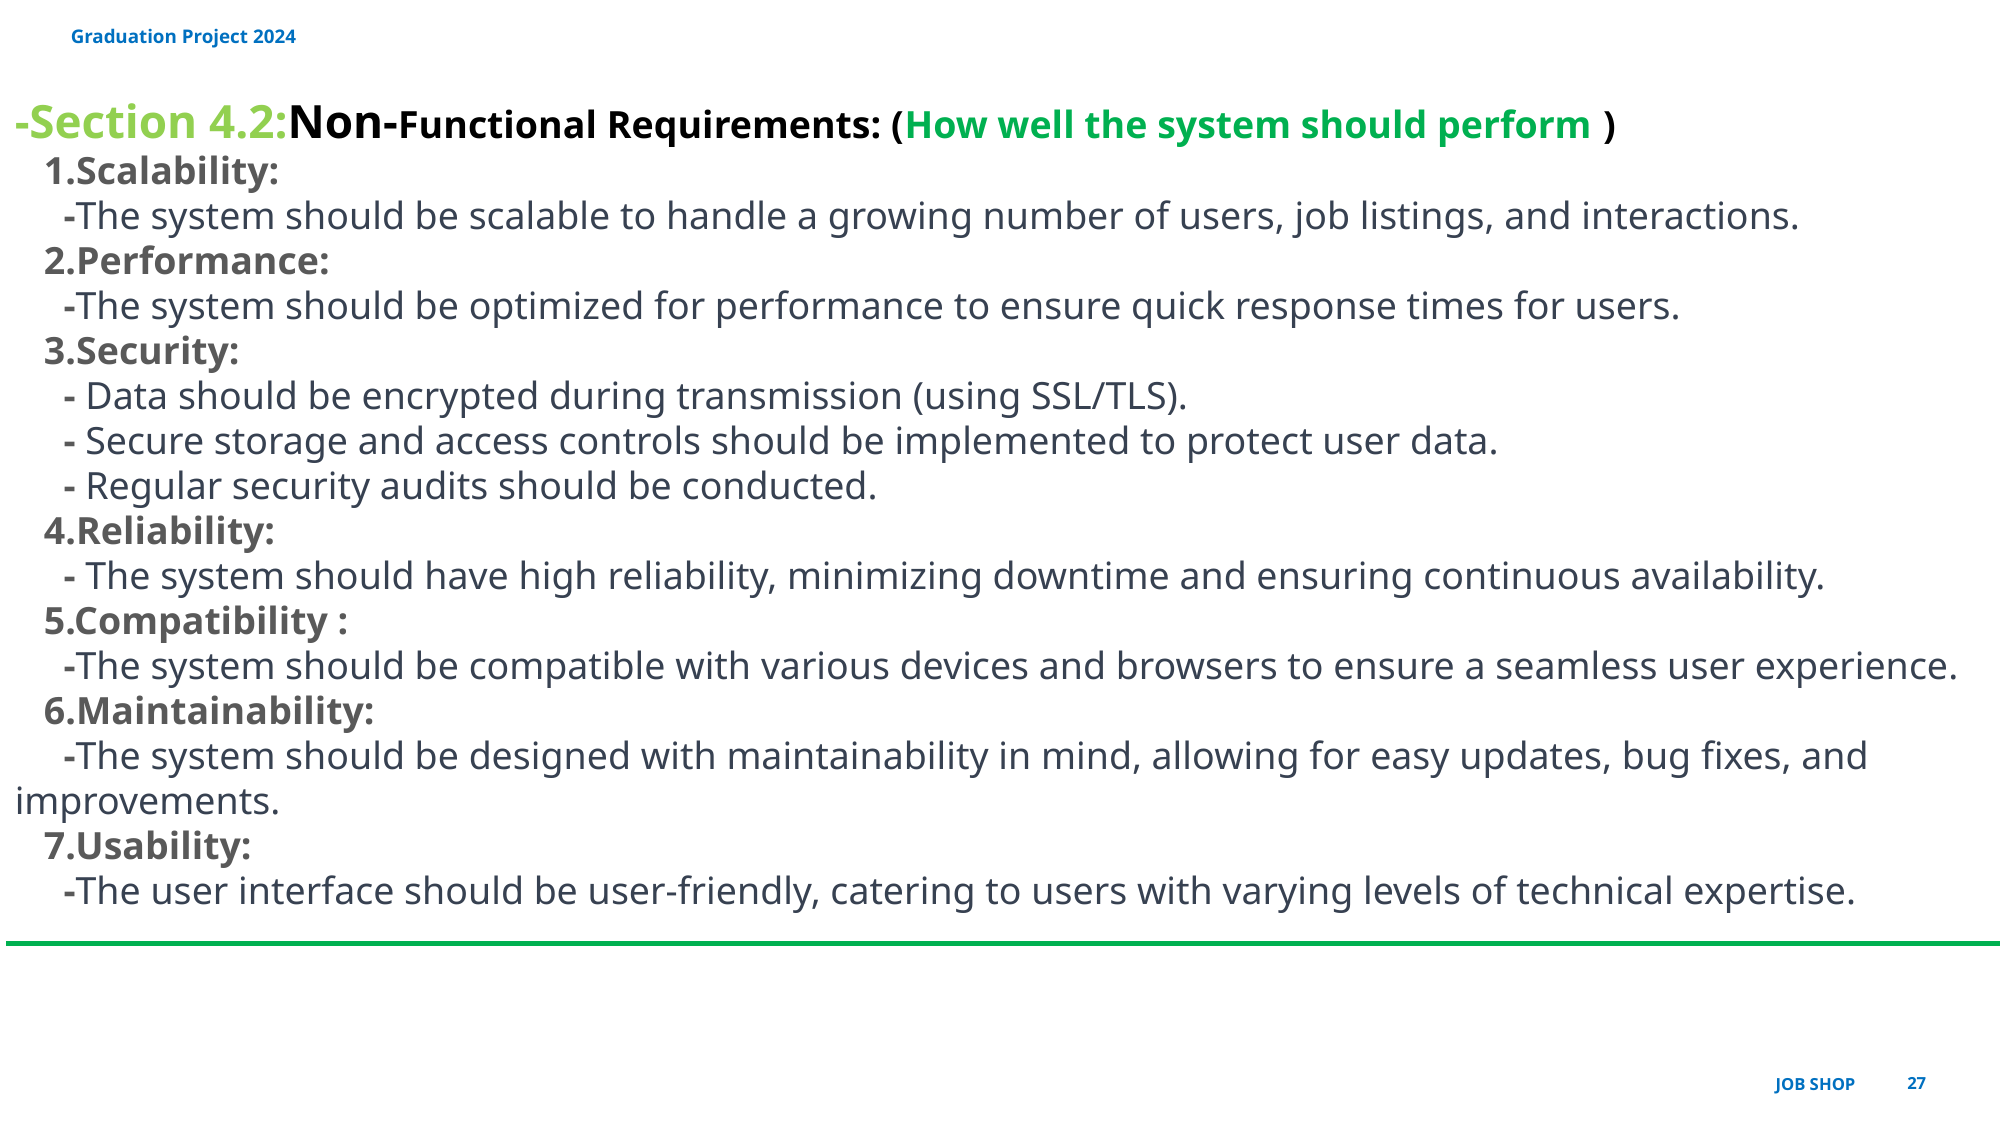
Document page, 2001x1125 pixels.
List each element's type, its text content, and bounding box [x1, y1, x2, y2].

footer Job shop [1500, 1053, 1871, 1114]
text_box -Section 4.2:Non-Functional Requirements: (How well the system should perform.) 1.Scalability: -The system should be scalable to handle a growing number of users, job listings, and interactions. 2.Performance: -The system should be optimized for performance to ensure quick response times for users. 3.Security: - Data should be encrypted during transmission (using SSL/TLS). - Secure storage and access controls should be implemented to protect user data. - Regular security audits should be conducted. 4.Reliability: - The system should have high reliability, minimizing downtime and ensuring continuous availability. 5.Compatibility : -The system should be compatible with various devices and browsers to ensure a seamless user experience. 6.Maintainability: -The system should be designed with maintainability in mind, allowing for easy updates, bug fixes, and improvements. 7.Usability: -The user interface should be user-friendly, catering to users with varying levels of technical expertise. [0, 84, 2000, 920]
slide_number Graduation Project 2024 [55, 10, 506, 63]
slide_number 27 [1870, 1054, 1942, 1114]
